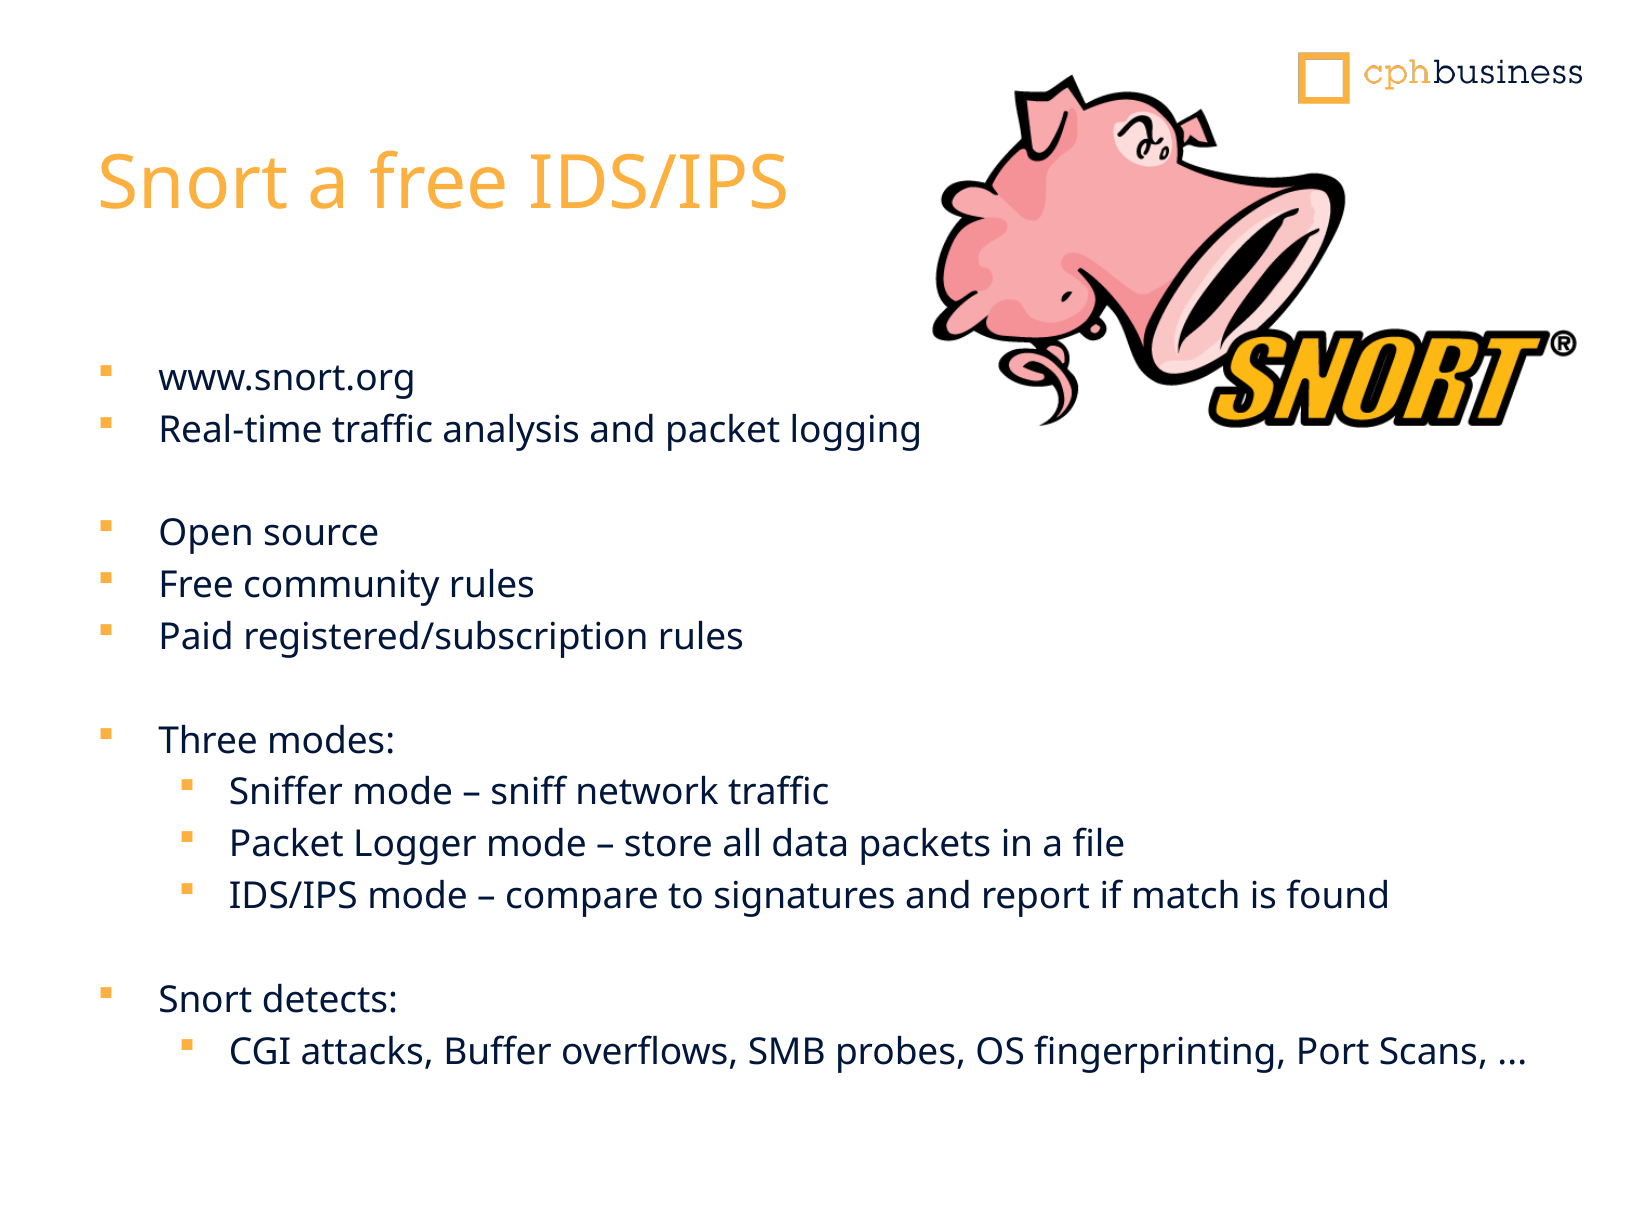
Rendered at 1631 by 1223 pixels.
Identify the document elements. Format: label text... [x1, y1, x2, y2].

list www.snort.org Real-time traffic analysis and packet logging Open source Free community rules Paid registered/subscription rules Three modes: Sniffer mode – sniff network traffic Packet Logger mode – store all data packets in a file IDS/IPS mode – compare to signatures and report if match is found Snort detects: CGI attacks, Buffer overflows, SMB probes, OS fingerprinting, Port Scans, ... [81, 345, 1549, 1128]
title Snort a free IDS/IPS [81, 125, 925, 330]
picture [930, 1, 1631, 429]
